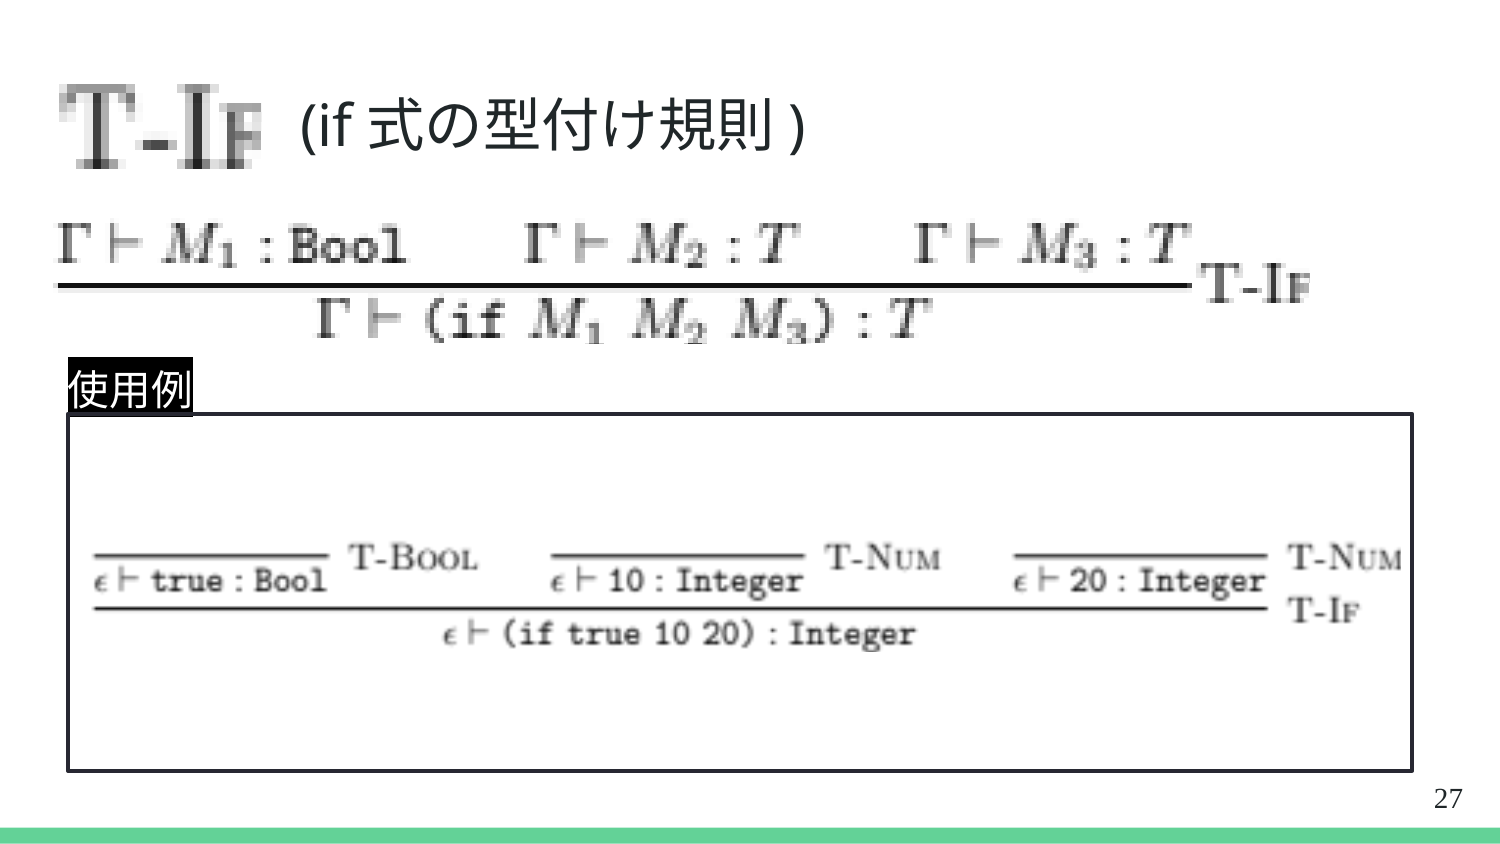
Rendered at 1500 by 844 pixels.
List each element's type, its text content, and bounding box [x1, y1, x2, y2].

slide_number 27 [1388, 764, 1479, 830]
text_box [66, 412, 1414, 773]
picture [50, 75, 262, 171]
picture [87, 530, 1401, 652]
text_box 使用例 [53, 356, 209, 421]
title (if式の型付け規則) [285, 72, 888, 167]
picture [49, 213, 1310, 345]
